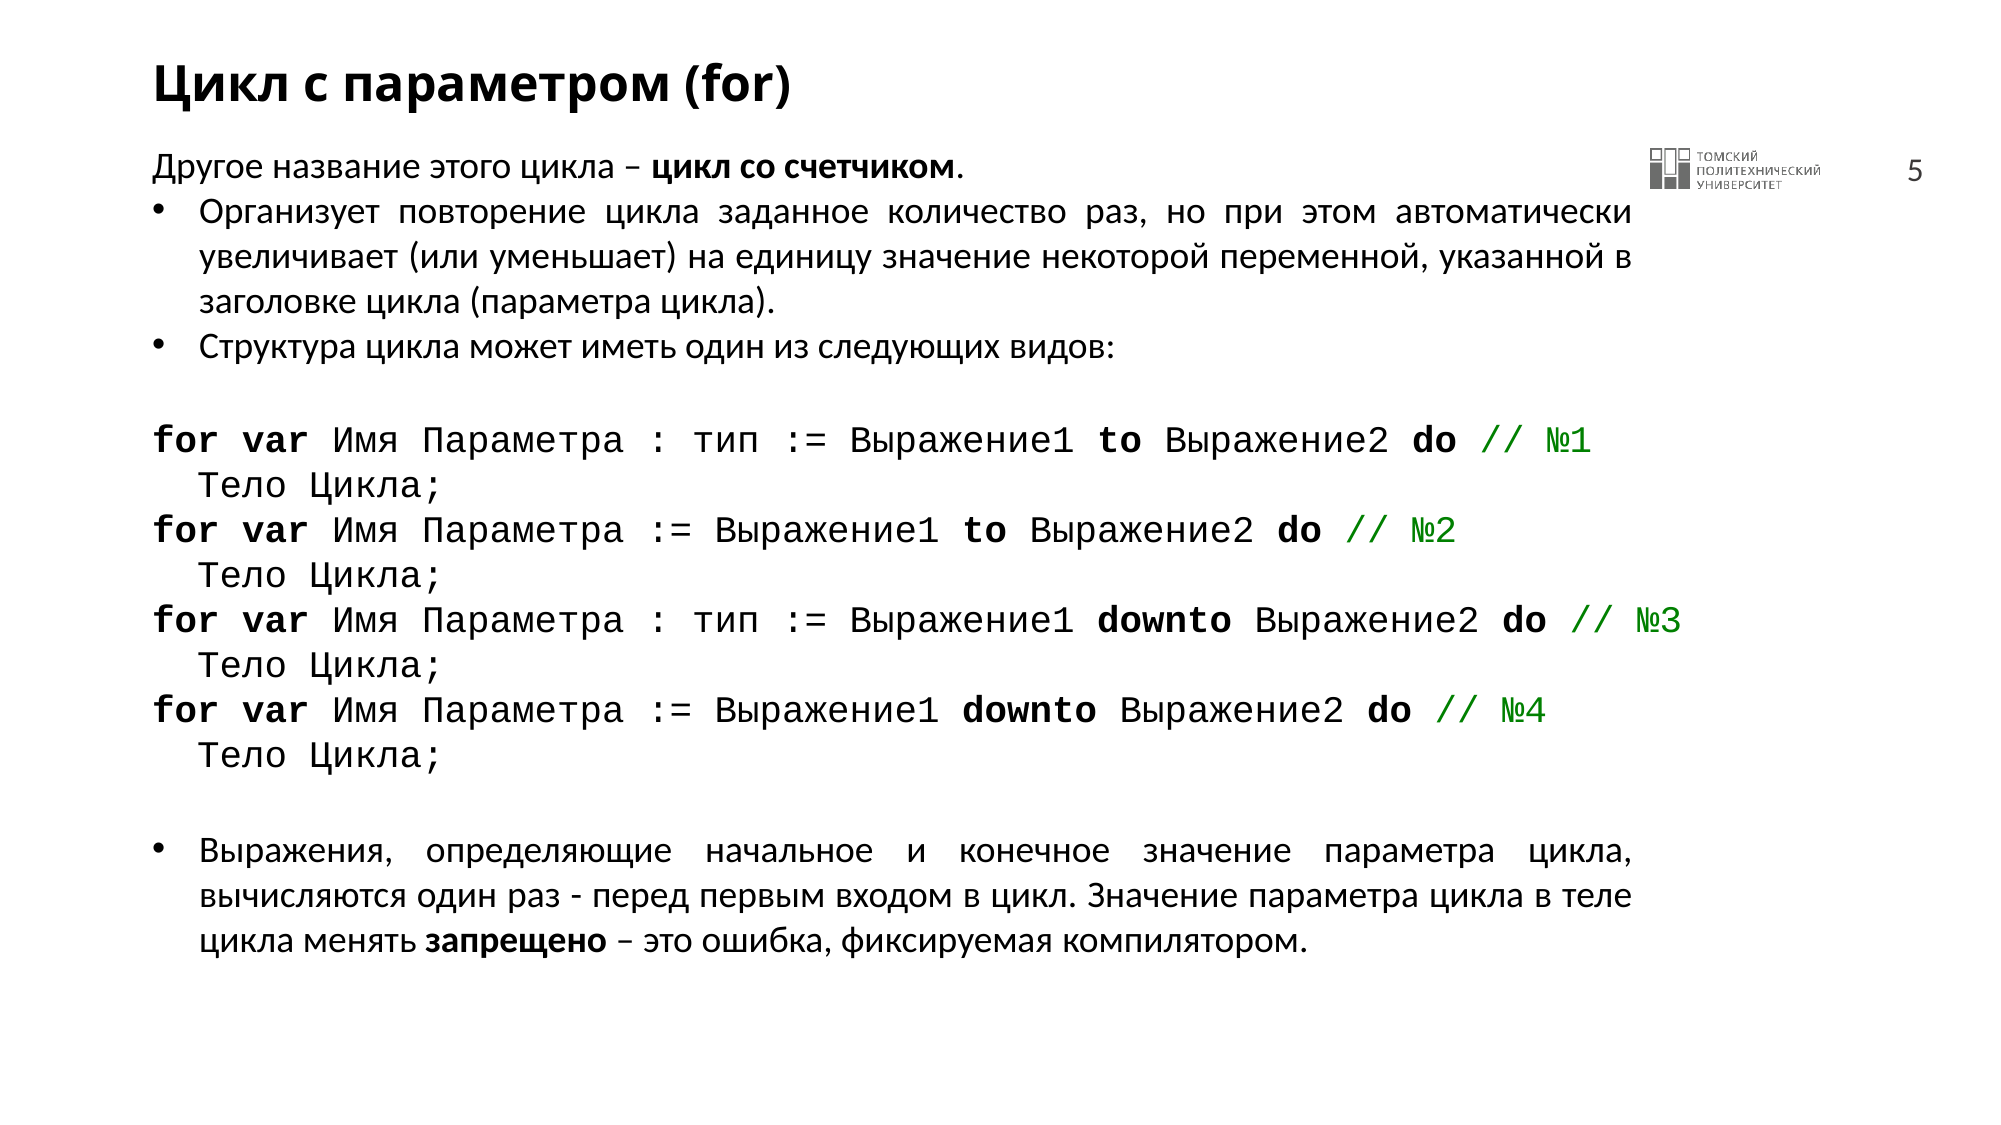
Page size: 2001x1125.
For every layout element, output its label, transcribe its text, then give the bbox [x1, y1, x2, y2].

title Цикл с параметром (for) [137, 19, 1755, 151]
text_box Другое название этого цикла – цикл со счетчиком. Организует повторение цикла заданное количество раз, но при этом автоматически увеличивает (или уменьшает) на единицу значение некоторой переменной, указанной в заголовке цикла (параметра цикла). Структура цикла может иметь один из следующих видов: [137, 133, 1649, 374]
text_box for var Имя Параметра : тип := Выражение1 to Выражение2 do // №1 Тело Цикла; for var Имя Параметра := Выражение1 to Выражение2 do // №2 Тело Цикла; for var Имя Параметра : тип := Выражение1 downto Выражение2 do // №3 Тело Цикла; for var Имя Параметра := Выражение1 downto Выражение2 do // №4 Тело Цикла; [137, 407, 1755, 783]
picture [1650, 148, 1820, 189]
text_box Выражения, определяющие начальное и конечное значение параметра цикла, вычисляются один раз - перед первым входом в цикл. Значение параметра цикла в теле цикла менять запрещено – это ошибка, фиксируемая компилятором. [137, 817, 1649, 968]
